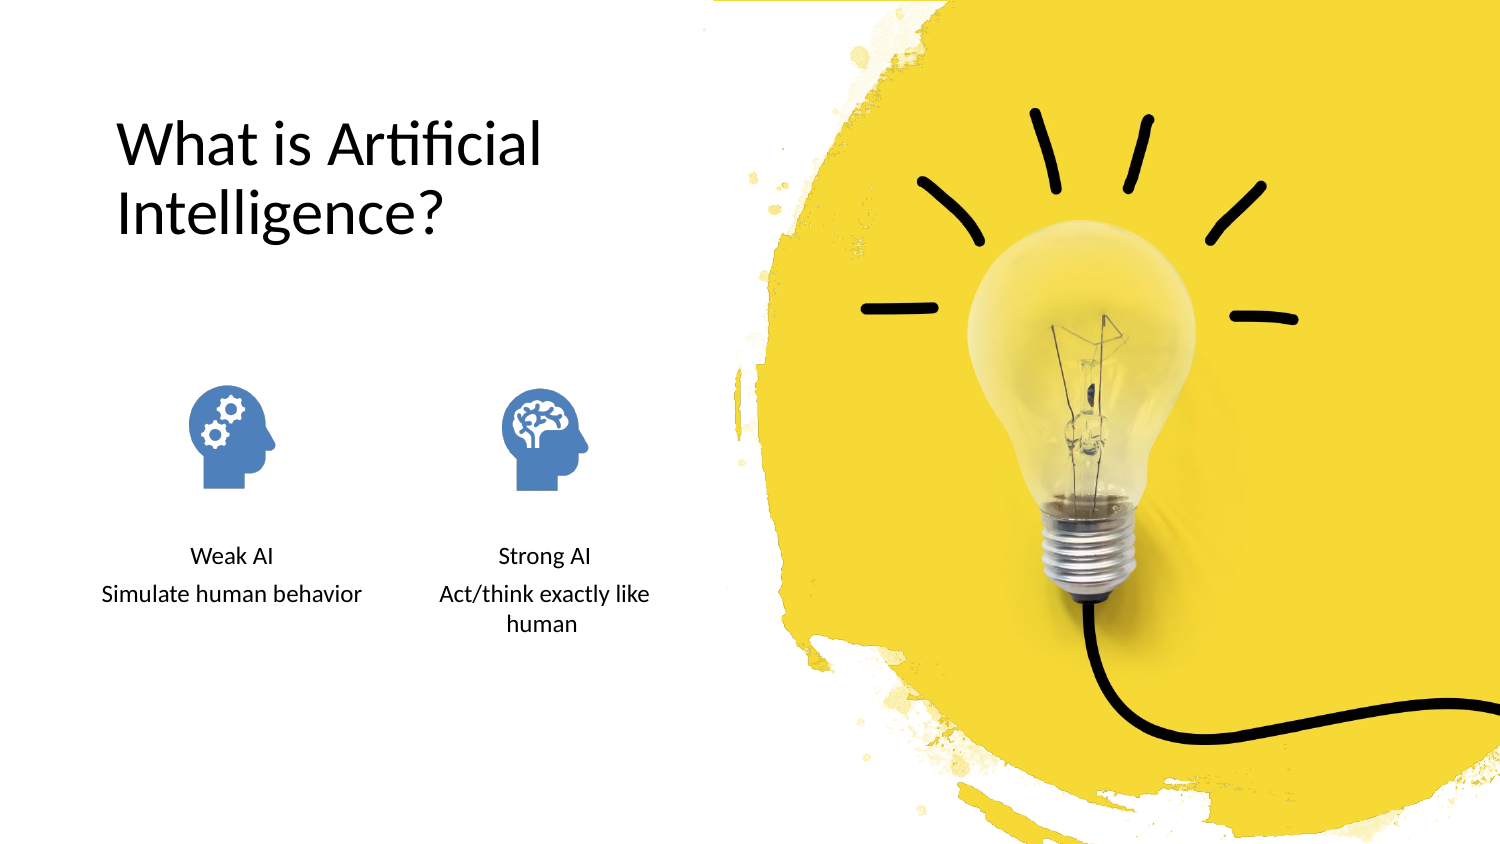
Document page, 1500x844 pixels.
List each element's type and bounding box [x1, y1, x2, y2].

text_box [98, 279, 679, 746]
picture [0, 0, 1500, 844]
